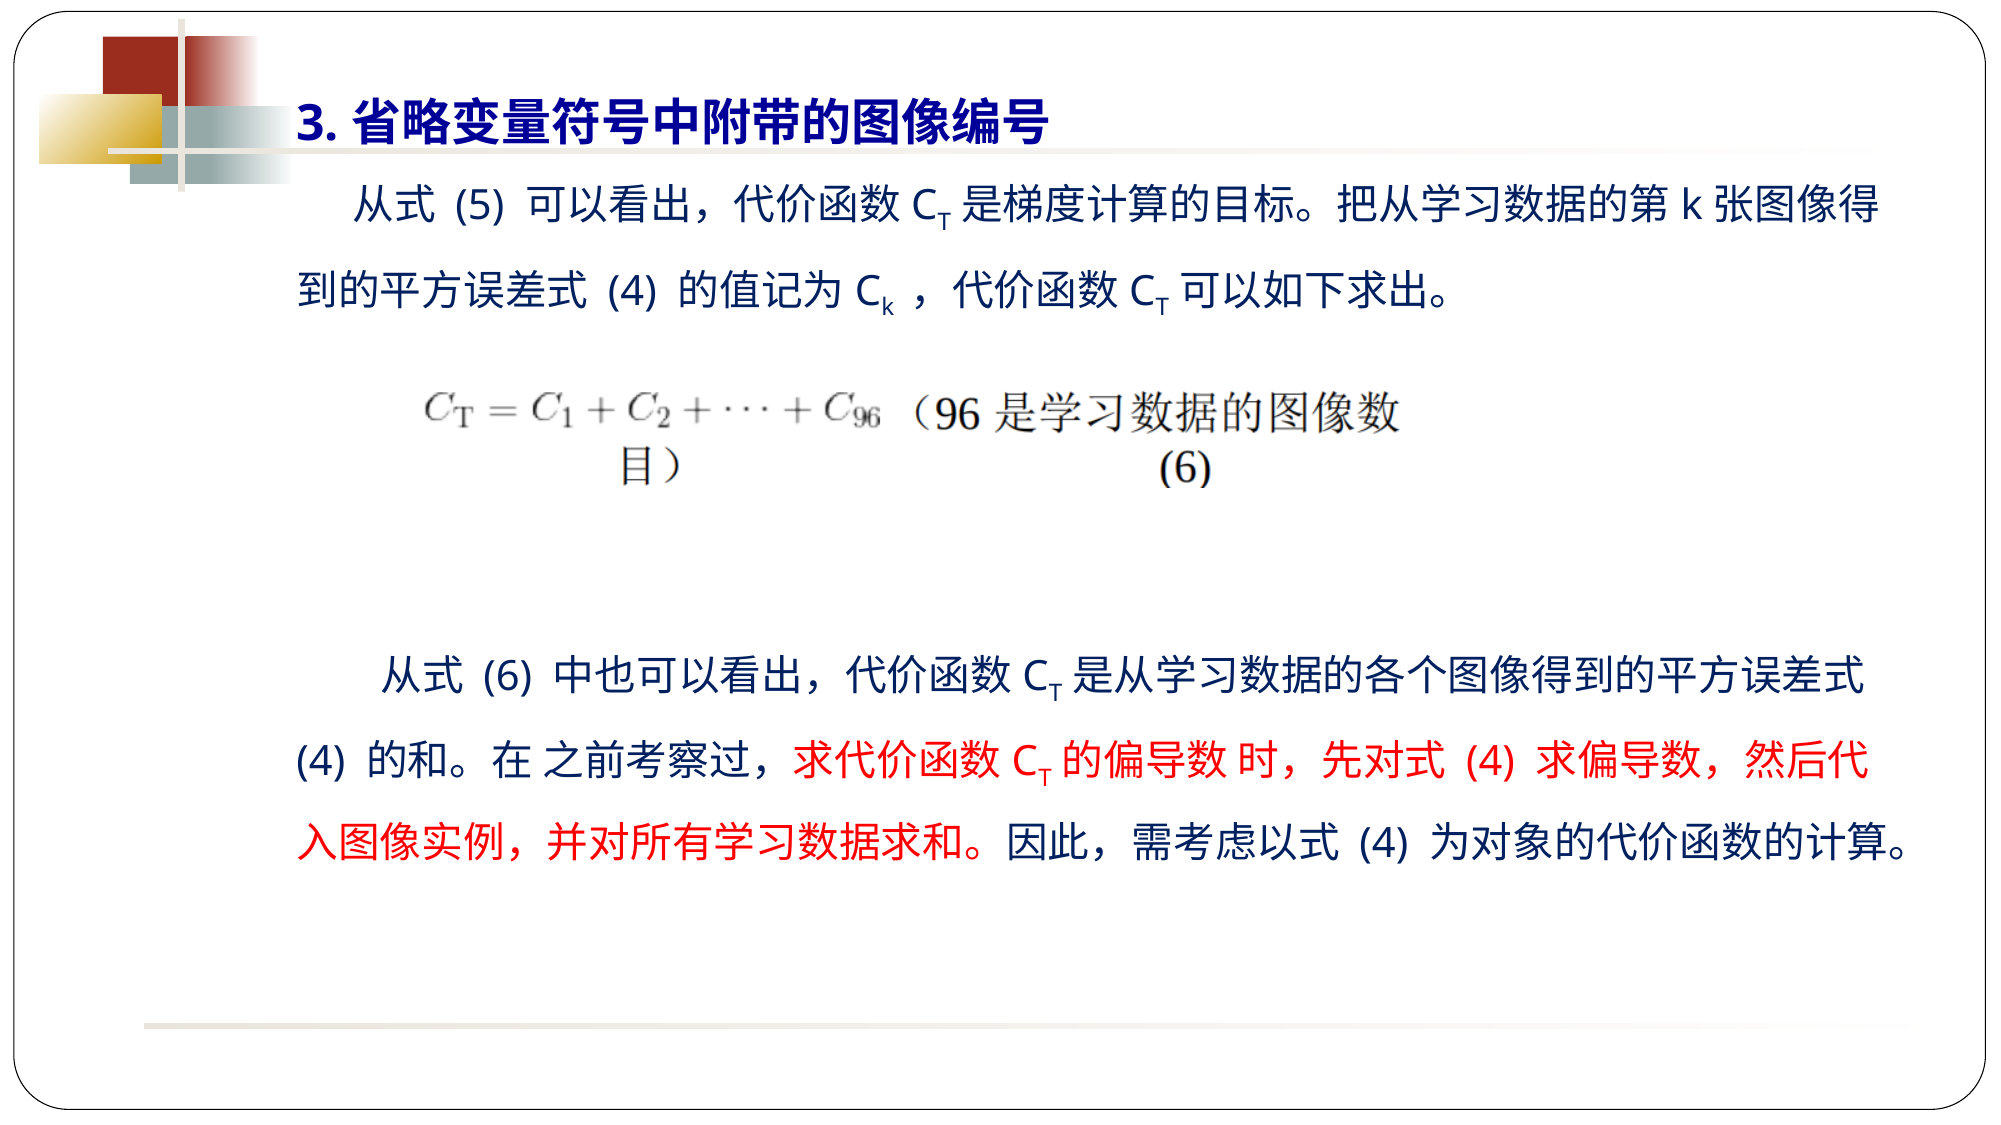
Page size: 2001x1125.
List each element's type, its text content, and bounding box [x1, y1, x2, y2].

text_box [0, 137, 281, 228]
text_box 3.省略变量符号中附带的图像编号 从式 (5) 可以看出，代价函数CT是梯度计算的目标。把从学习数据的第k张图像得到的平方误差式 (4) 的值记为Ck ，代价函数CT可以如下求出。 从式 (6) 中也可以看出，代价函数CT是从学习数据的各个图像得到的平方误差式 (4) 的和。在 之前考察过，求代价函数CT的偏导数 时，先对式 (4) 求偏导数，然后代入图像实例，并对所有学习数据求和。因此，需考虑以式 (4) 为对象的代价函数的计算。 [281, 52, 1906, 949]
picture [407, 366, 1427, 489]
